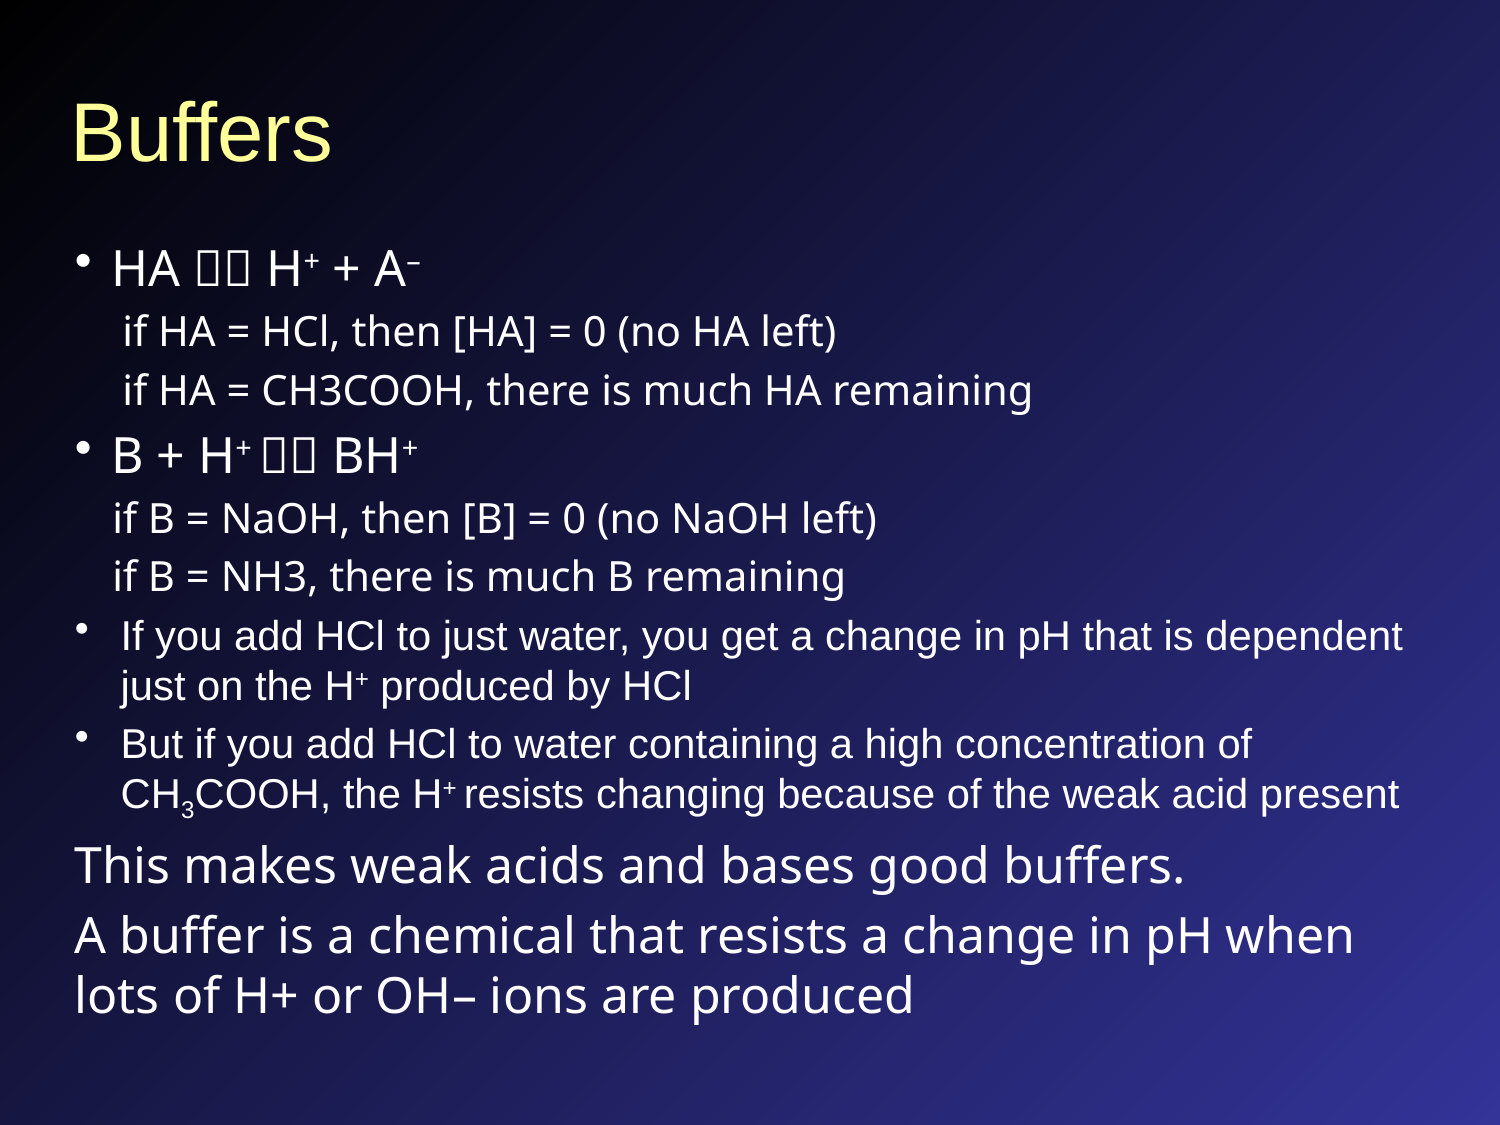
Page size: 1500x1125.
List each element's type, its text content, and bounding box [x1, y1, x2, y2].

list HA  H+ + A– if HA = HCl, then [HA] = 0 (no HA left) if HA = CH3COOH, there is much HA remaining B + H+  BH+ if B = NaOH, then [B] = 0 (no NaOH left) if B = NH3, there is much B remaining If you add HCl to just water, you get a change in pH that is dependent just on the H+ produced by HCl But if you add HCl to water containing a high concentration of CH3COOH, the H+ resists changing because of the weak acid present This makes weak acids and bases good buffers. A buffer is a chemical that resists a change in pH when lots of H+ or OH– ions are produced [59, 228, 1437, 1063]
title Buffers [55, 69, 1435, 187]
